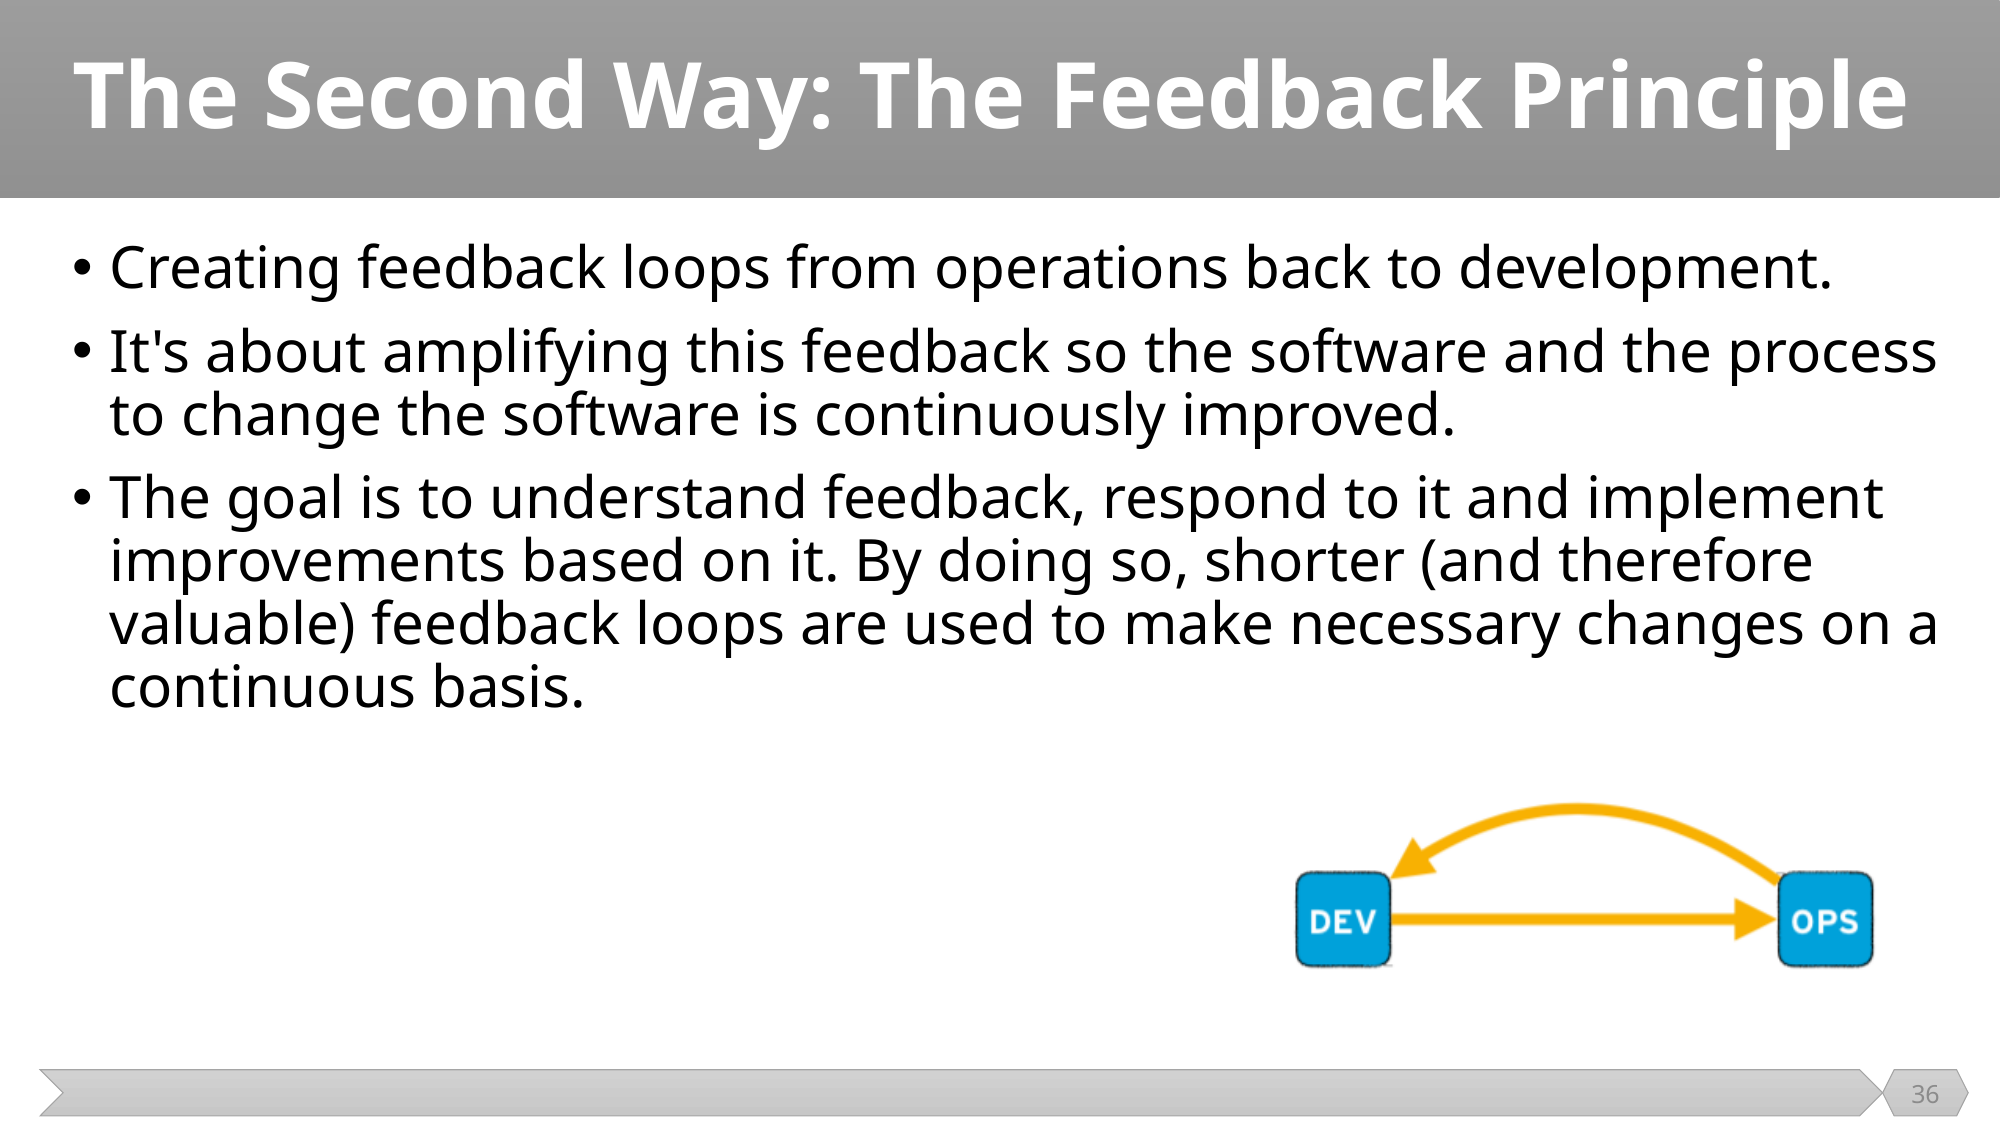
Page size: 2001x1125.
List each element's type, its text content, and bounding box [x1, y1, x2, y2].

title The Second Way: The Feedback Principle [56, 0, 1969, 199]
list Creating feedback loops from operations back to development. It's about amplifying this feedback so the software and the process to change the software is continuously improved. The goal is to understand feedback, respond to it and implement improvements based on it. By doing so, shorter (and therefore valuable) feedback loops are used to make necessary changes on a continuous basis. [56, 230, 1969, 1010]
slide_number 36 [1882, 1065, 1969, 1125]
picture [1288, 797, 1883, 974]
